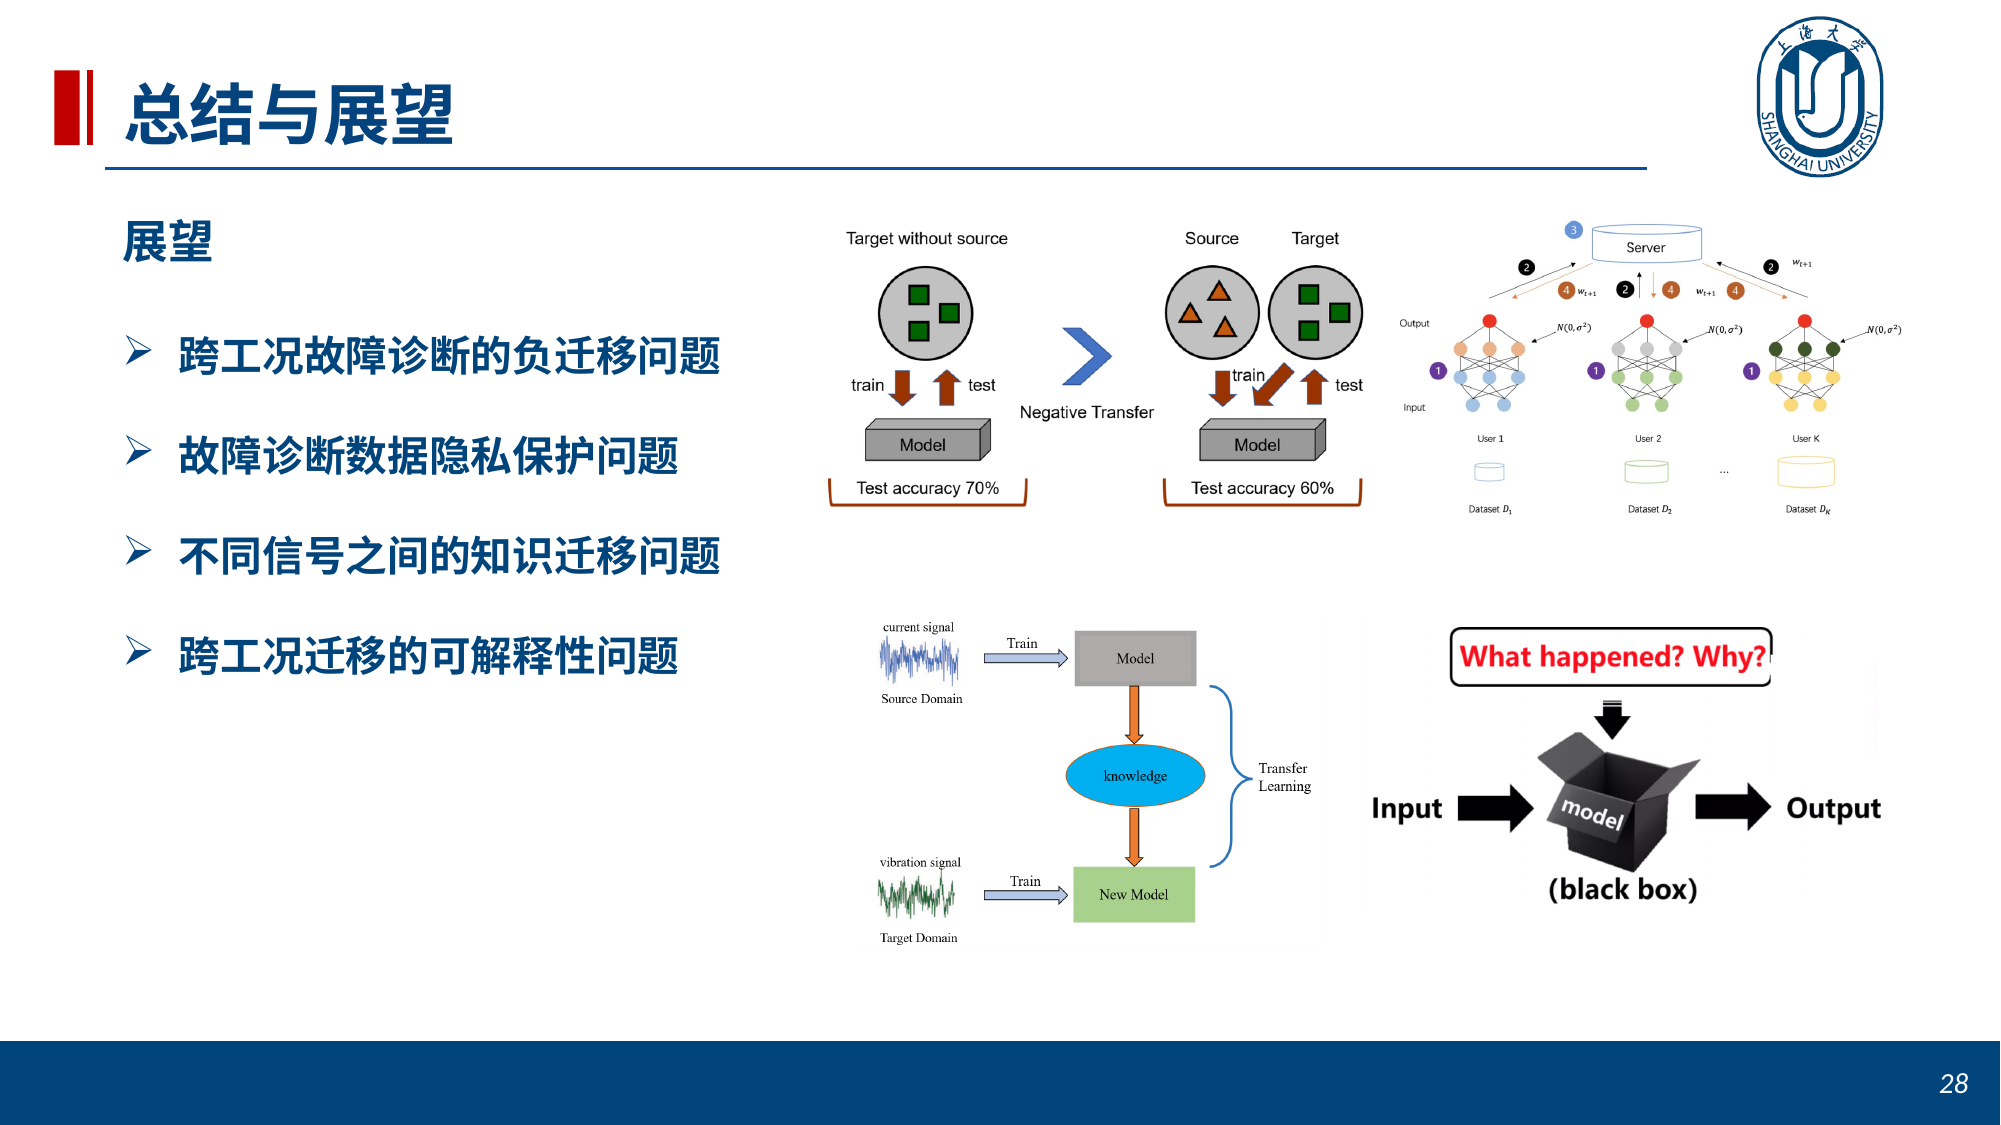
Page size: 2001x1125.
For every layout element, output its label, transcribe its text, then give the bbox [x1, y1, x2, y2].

text_box 展望 跨工况故障诊断的负迁移问题 故障诊断数据隐私保护问题 不同信号之间的知识迁移问题 跨工况迁移的可解释性问题 [107, 177, 1487, 763]
text_box 总结与展望 [108, 25, 1836, 161]
picture [856, 615, 1326, 947]
picture [1391, 209, 1916, 533]
picture [827, 221, 1373, 508]
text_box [1362, 613, 1887, 916]
slide_number 28 [1768, 1052, 1984, 1113]
picture [1749, 13, 1888, 181]
